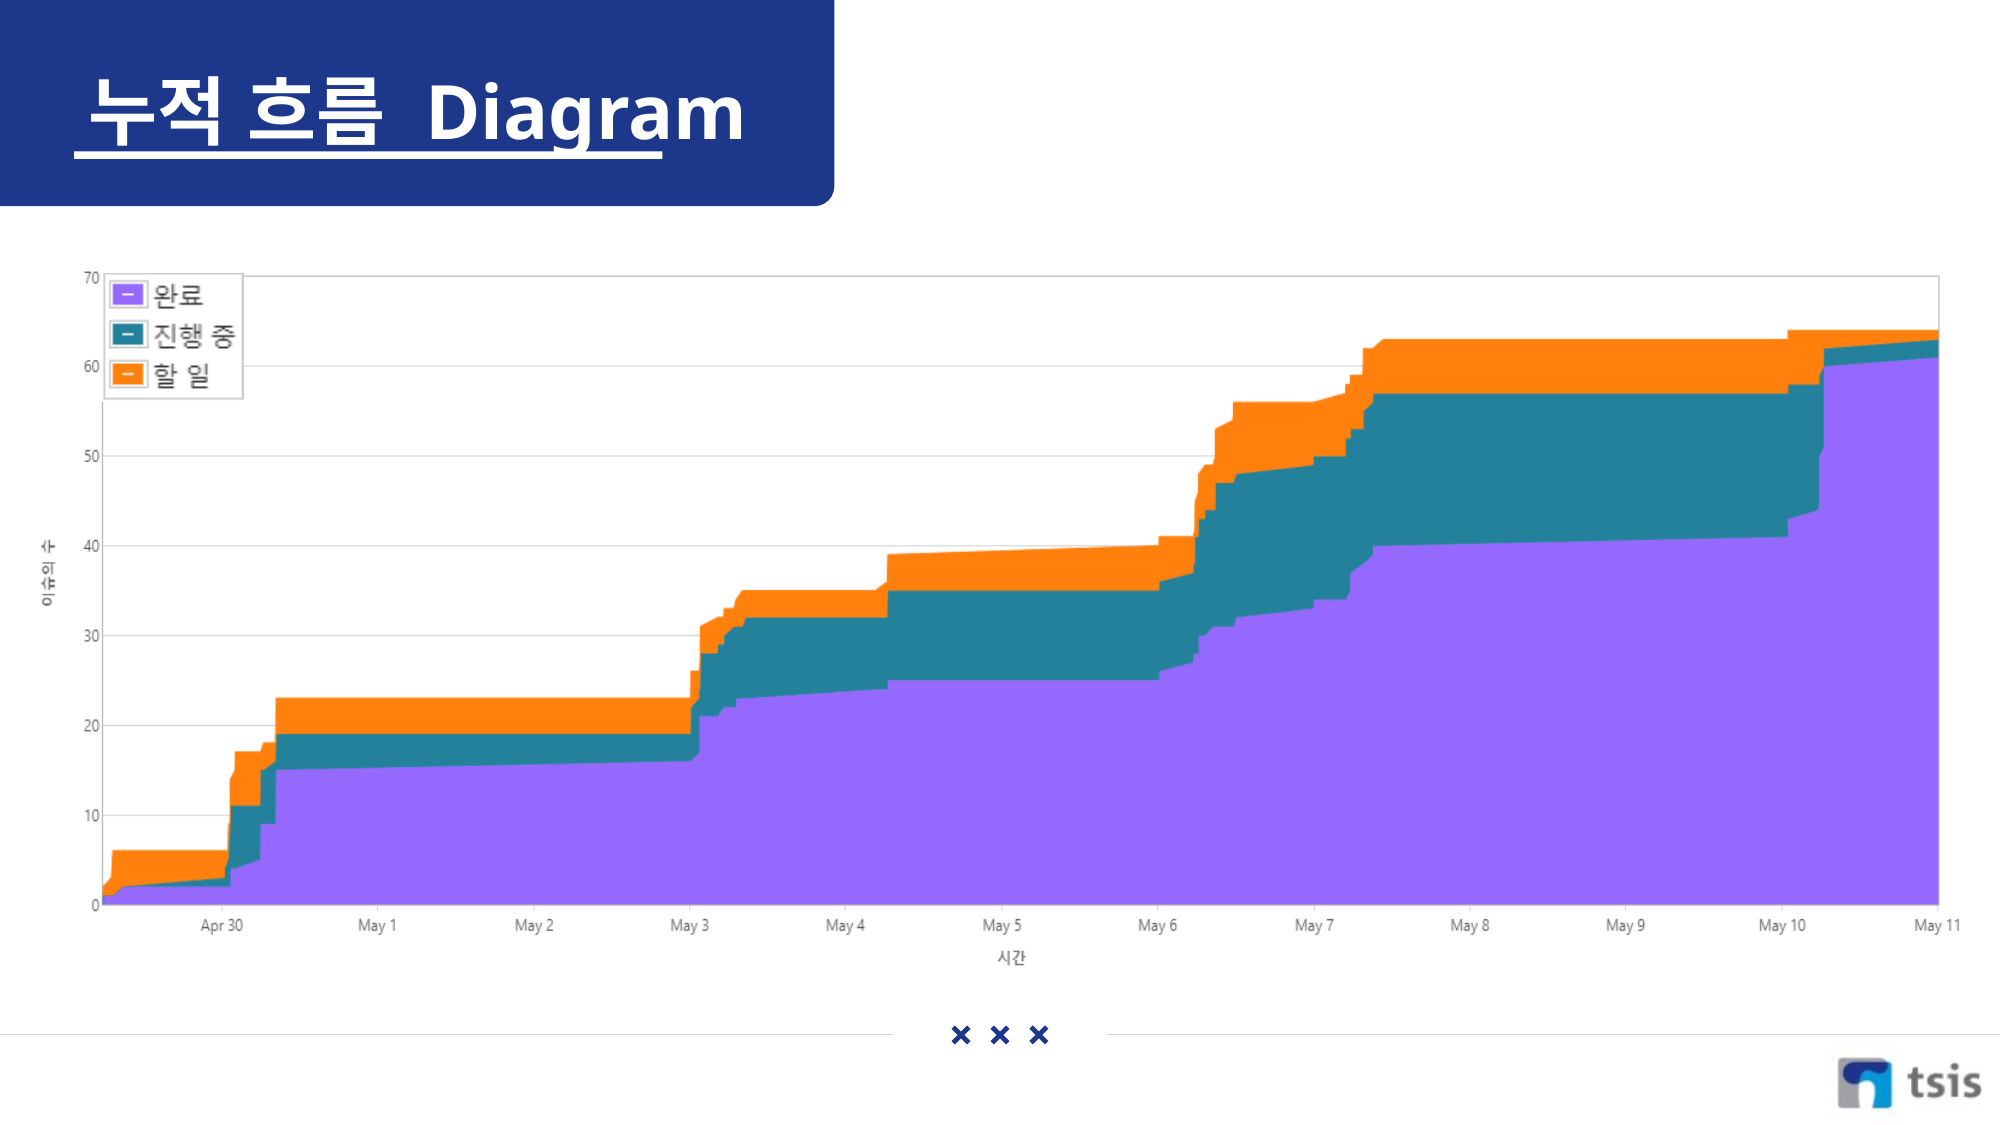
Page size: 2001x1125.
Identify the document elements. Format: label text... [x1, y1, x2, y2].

text_box 누적 흐름 Diagram [74, 67, 857, 147]
text_box [73, 150, 663, 160]
picture [1830, 1046, 1982, 1125]
text_box [0, 0, 836, 208]
picture [19, 248, 1971, 972]
